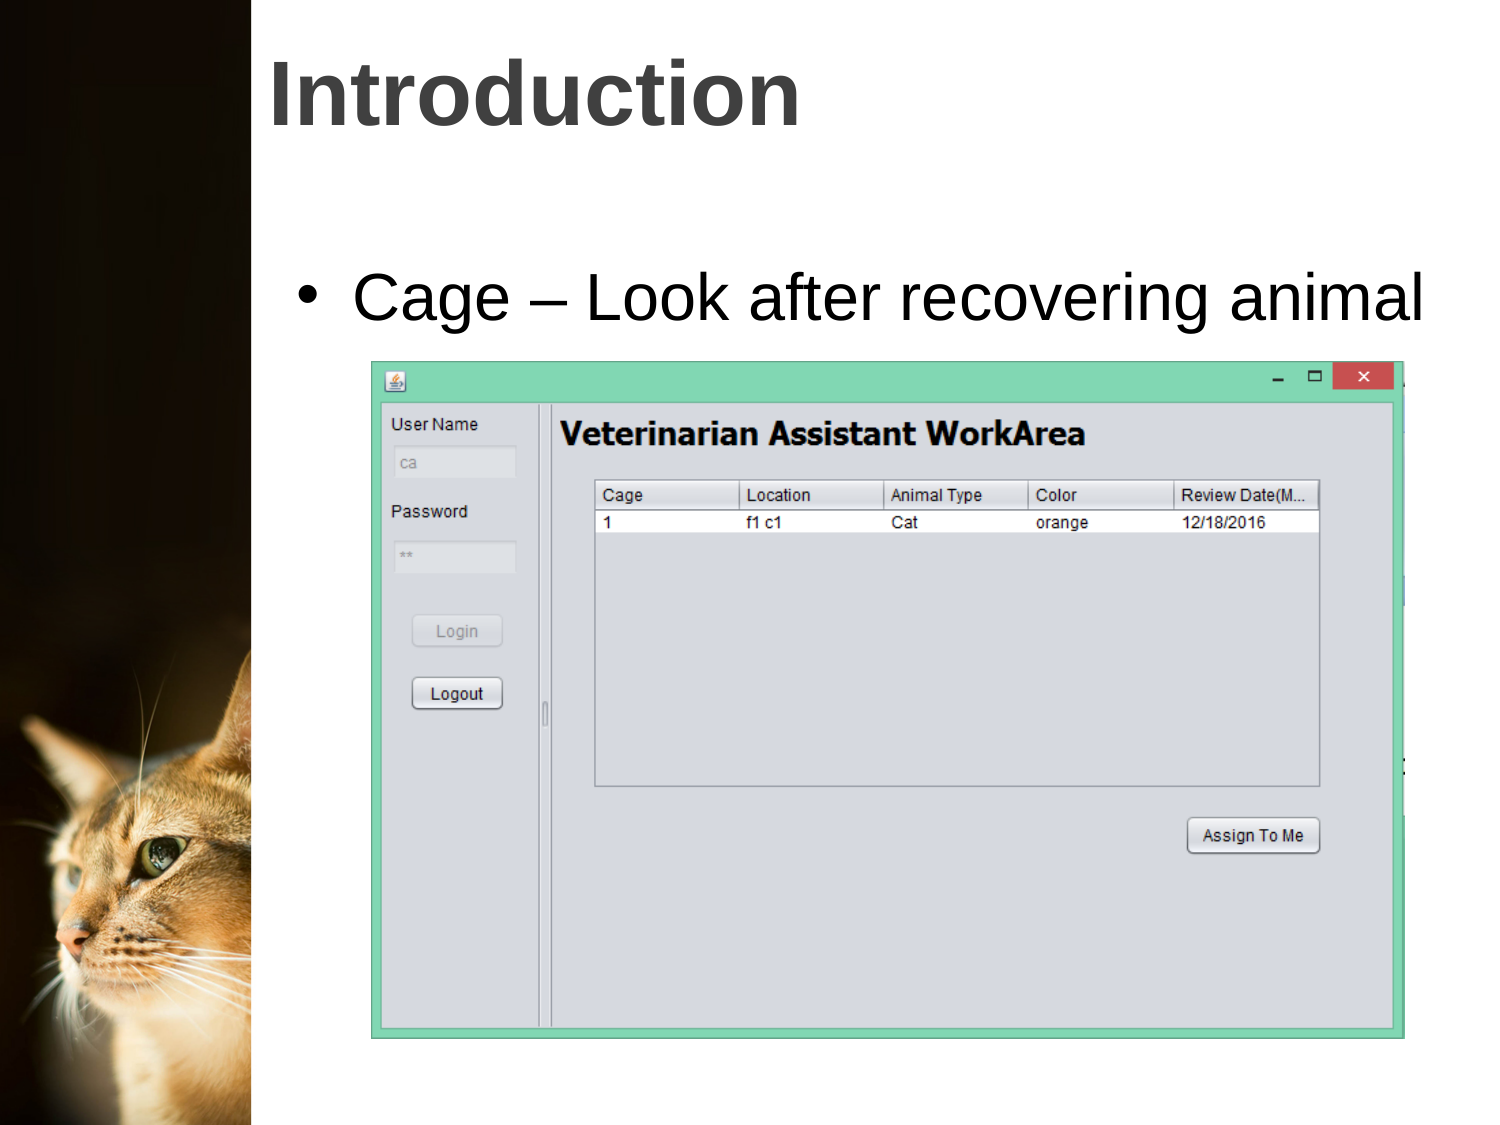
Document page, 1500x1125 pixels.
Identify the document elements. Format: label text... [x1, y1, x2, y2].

title Introduction [253, 2, 1500, 176]
picture [0, 0, 1500, 1125]
list Cage – Look after recovering animal [281, 246, 1457, 1067]
